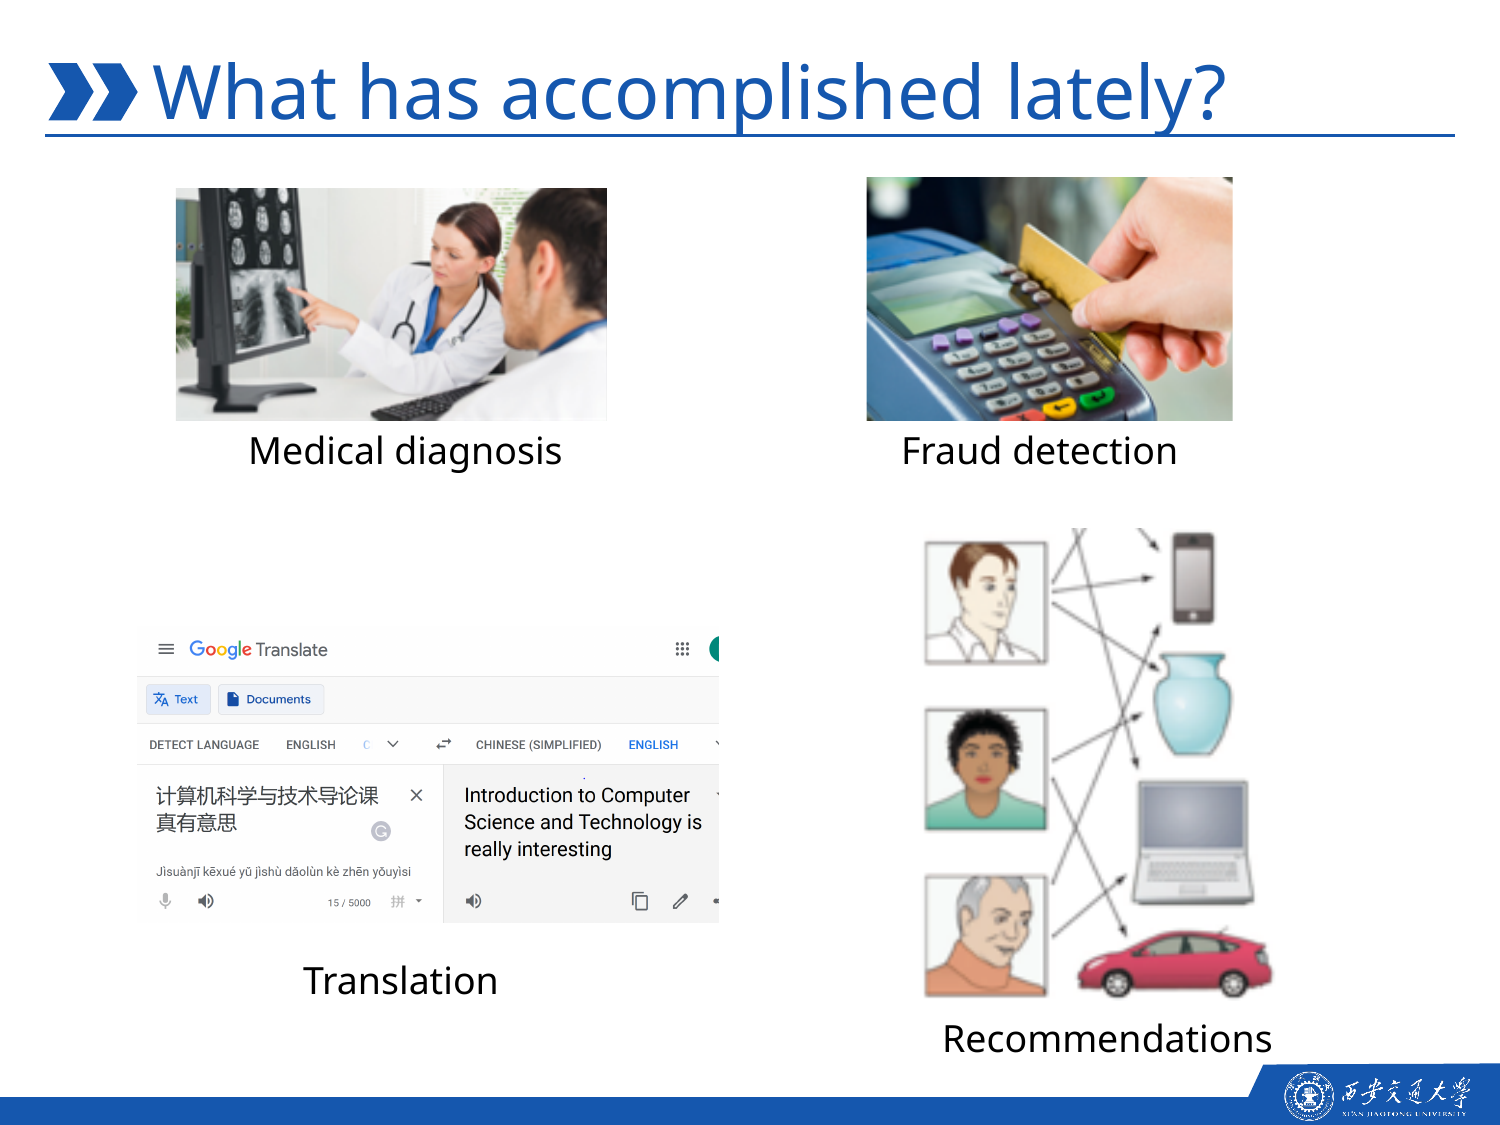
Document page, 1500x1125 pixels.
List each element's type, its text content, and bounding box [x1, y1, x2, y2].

text_box Fraud detection [886, 421, 1194, 480]
picture [866, 177, 1233, 421]
text_box Translation [288, 949, 514, 1009]
title What has accomplished lately? [137, 47, 1432, 136]
picture [914, 528, 1281, 1001]
text_box Recommendations [927, 1007, 1288, 1068]
text_box Medical diagnosis [233, 421, 578, 480]
picture [175, 187, 607, 421]
picture [137, 626, 719, 923]
